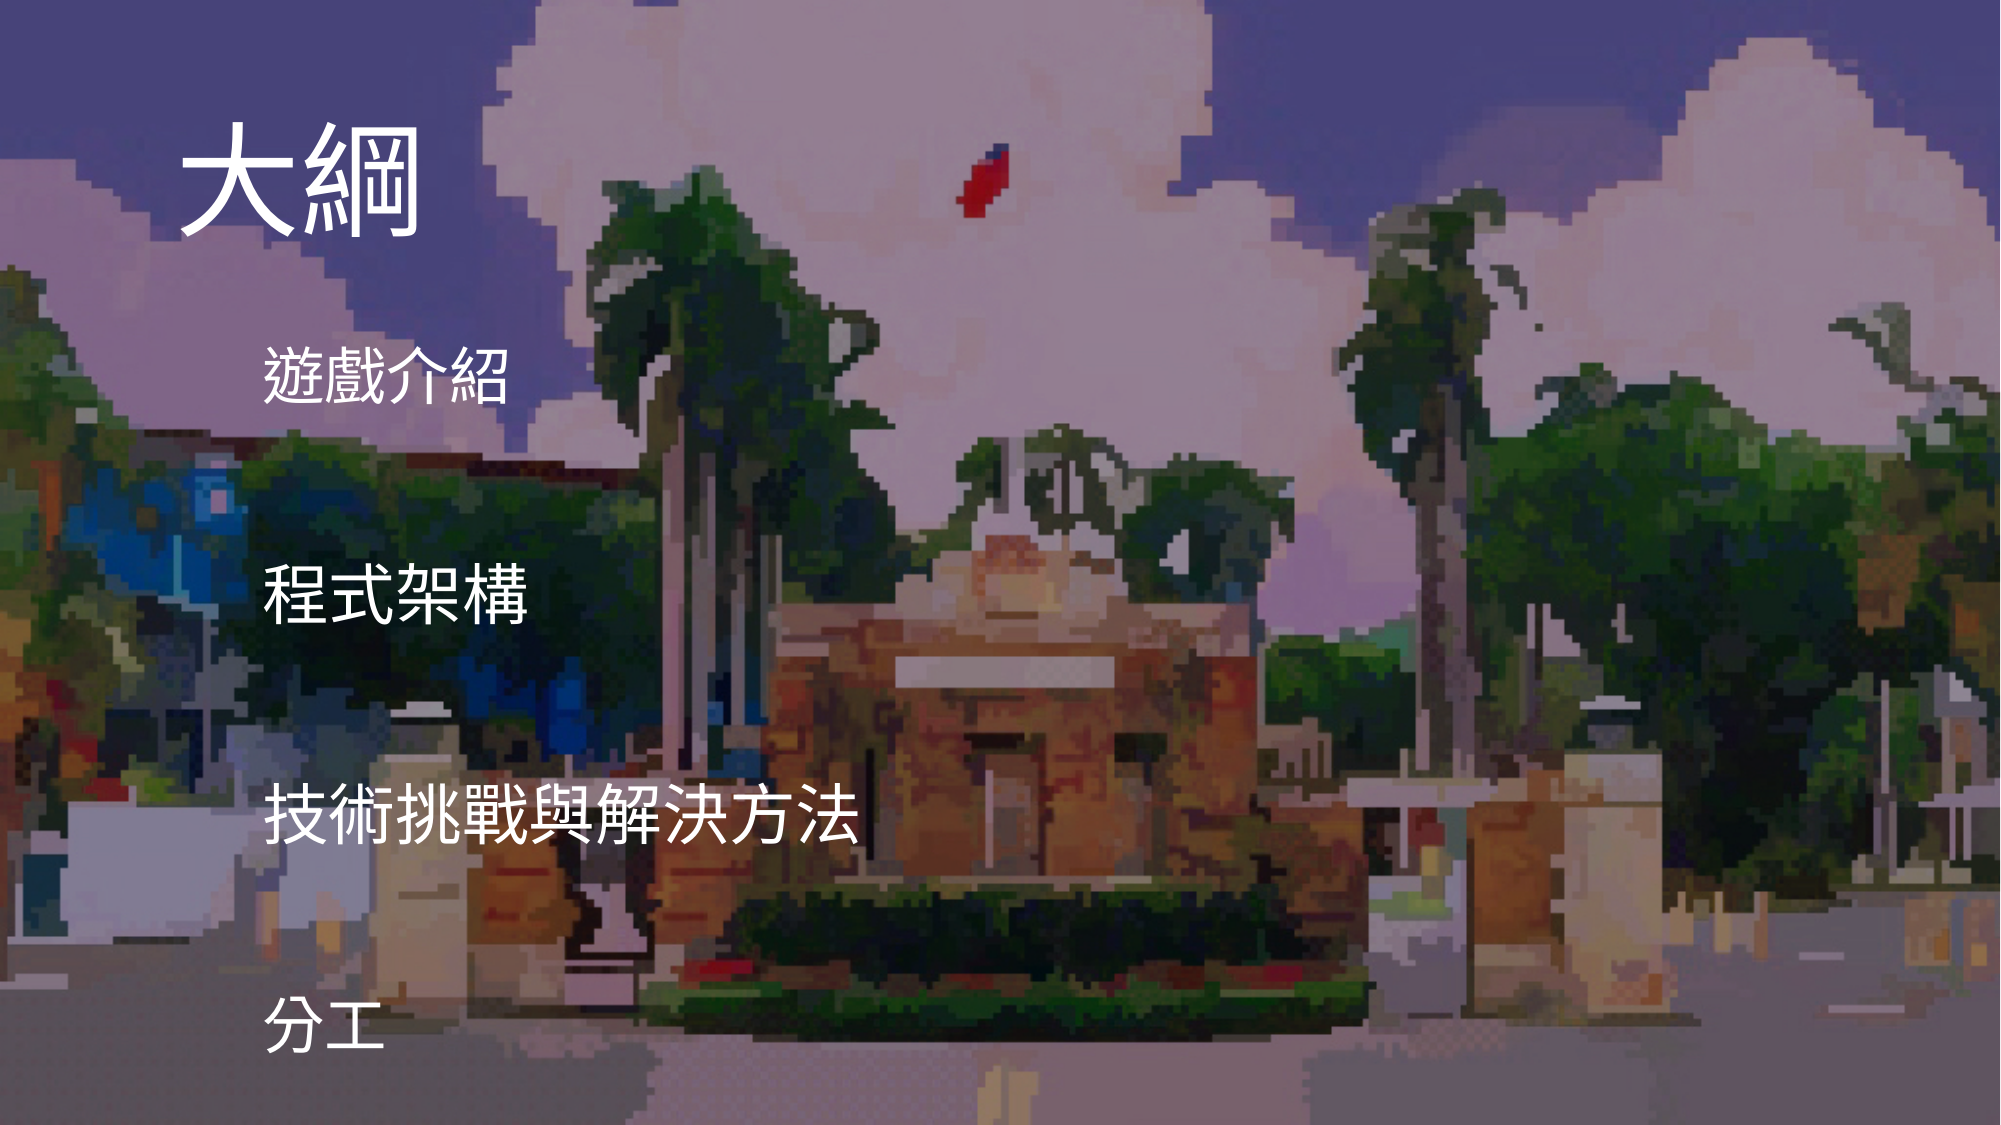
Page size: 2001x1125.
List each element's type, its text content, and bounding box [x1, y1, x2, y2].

subtitle 遊戲介紹 程式架構 技術挑戰與解決方法 分工 [247, 216, 1358, 1000]
text_box [0, 0, 2000, 1125]
title 大綱 [160, 97, 947, 263]
